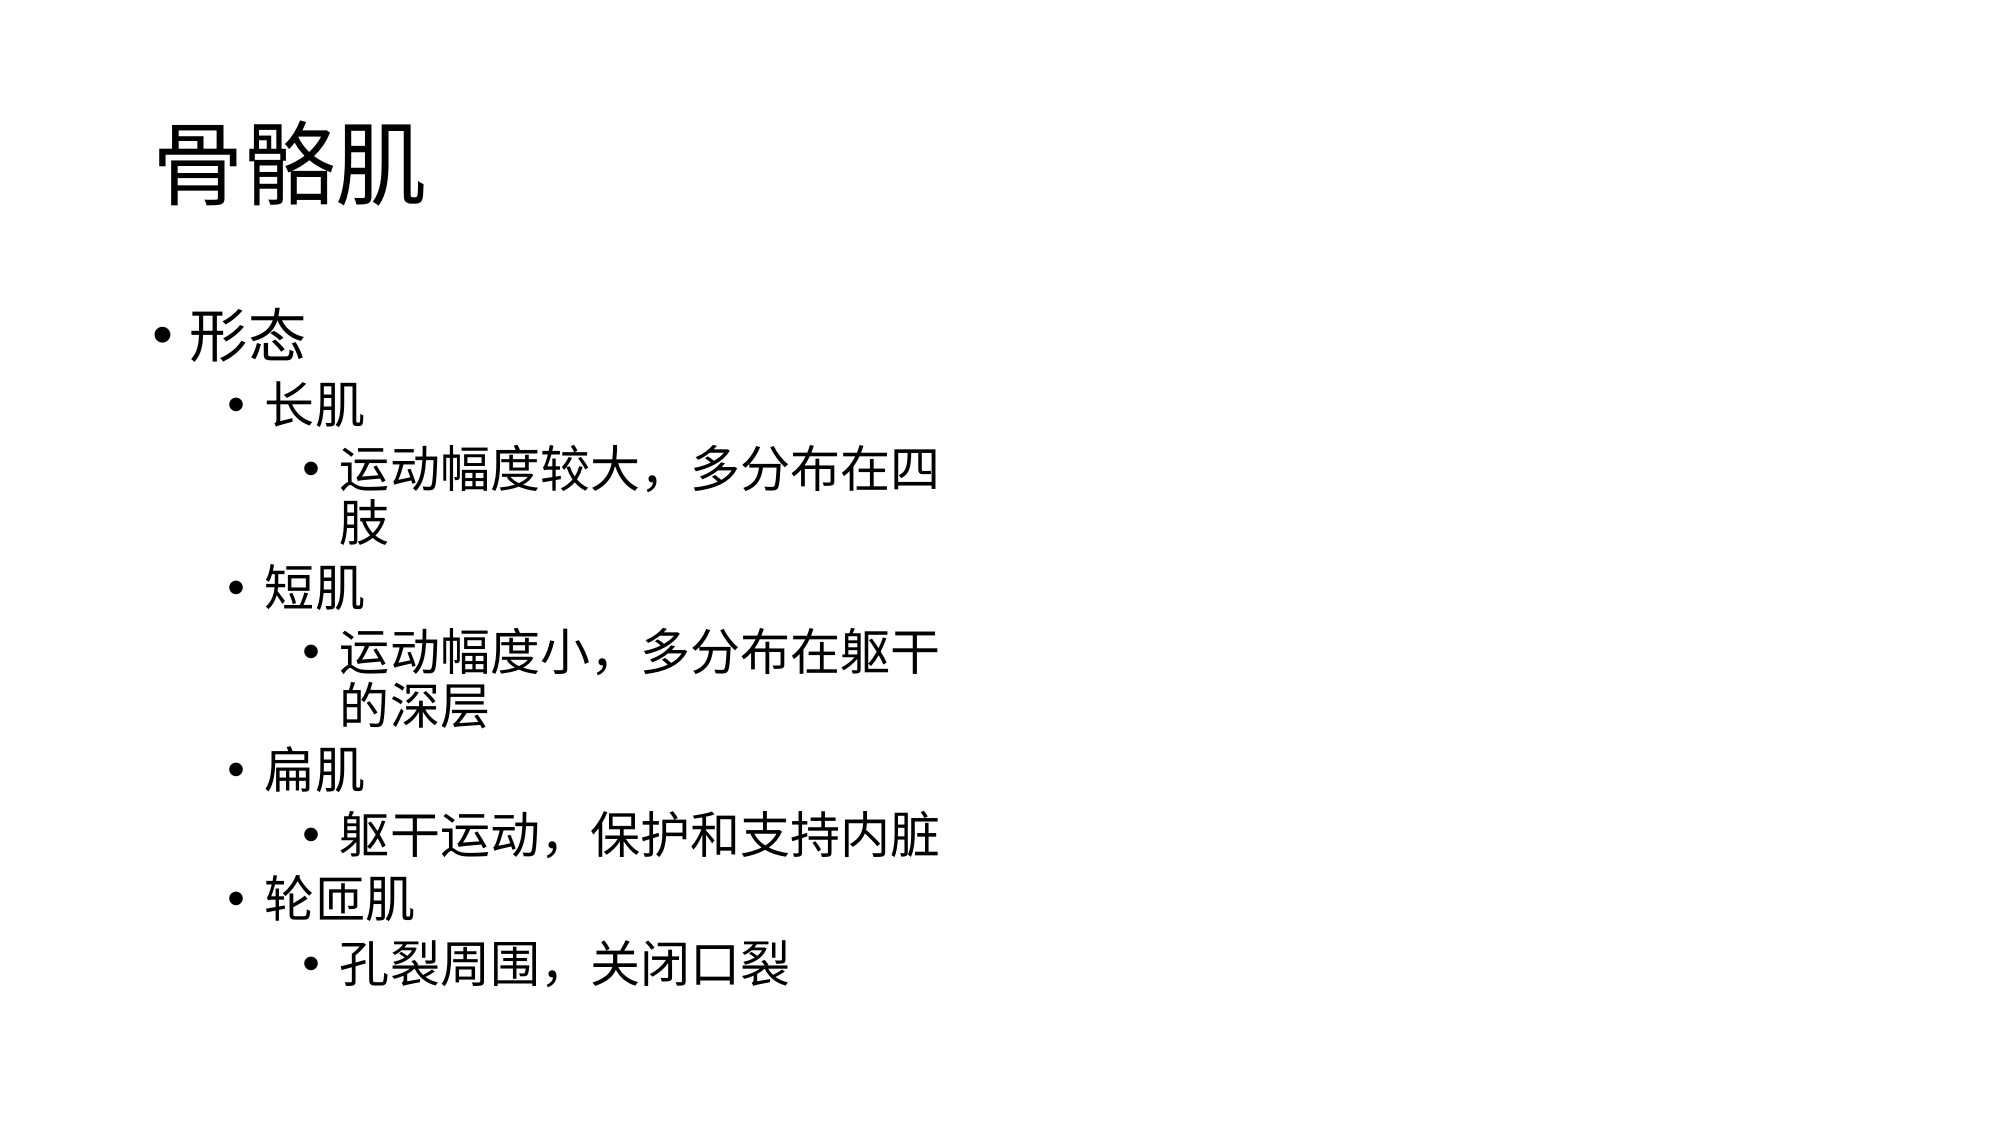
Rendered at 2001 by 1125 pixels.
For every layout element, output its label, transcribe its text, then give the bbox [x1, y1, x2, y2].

list 形态 长肌 运动幅度较大，多分布在四肢 短肌 运动幅度小，多分布在躯干的深层 扁肌 躯干运动，保护和支持内脏 轮匝肌 孔裂周围，关闭口裂 [137, 299, 988, 1125]
title 骨骼肌 [137, 59, 1863, 278]
